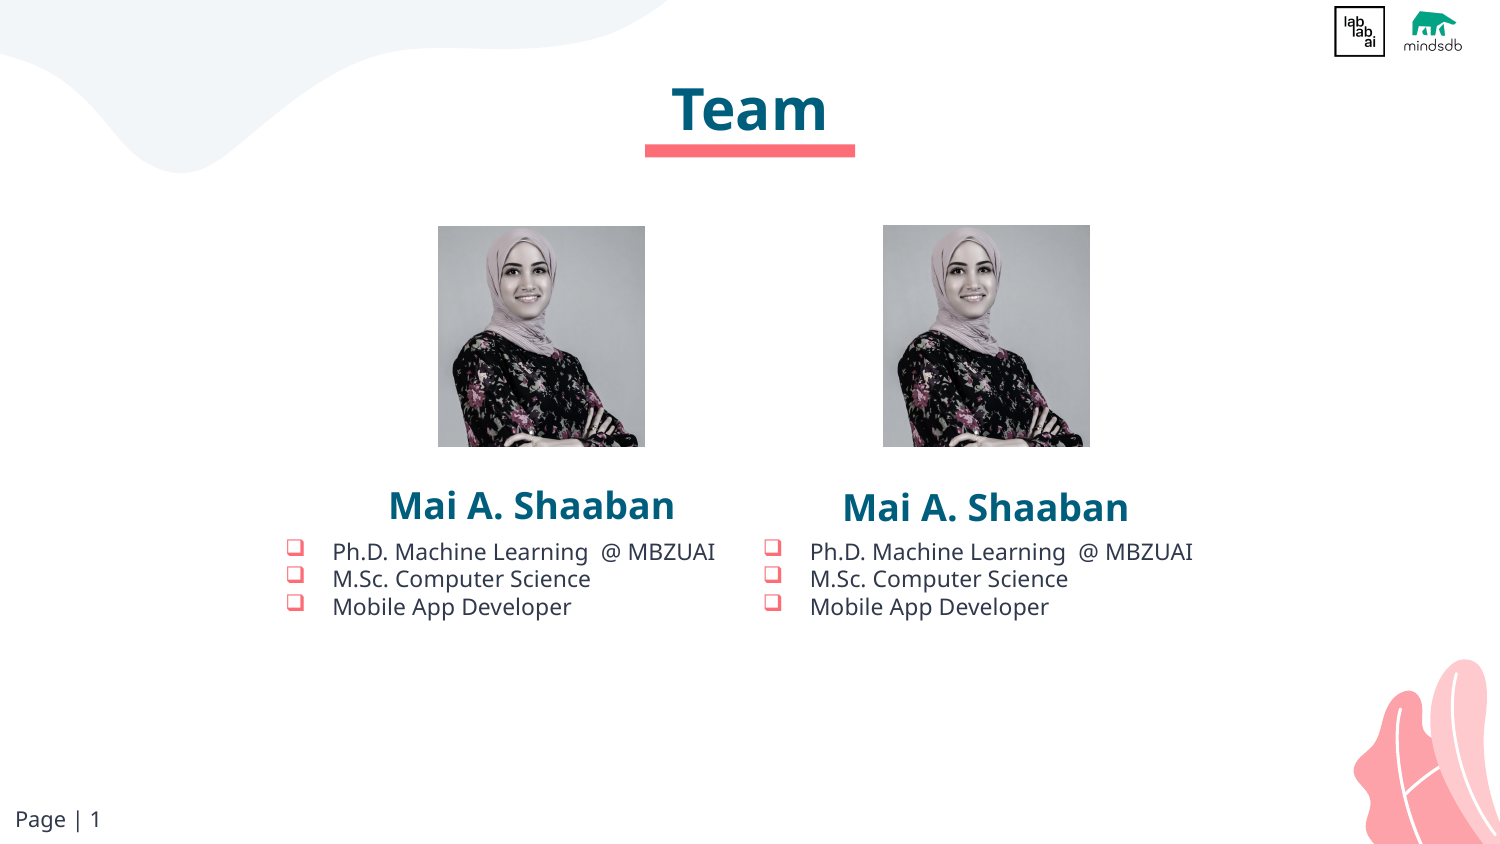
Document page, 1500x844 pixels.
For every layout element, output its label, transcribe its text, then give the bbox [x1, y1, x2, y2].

title Team [118, 57, 1382, 137]
subtitle Ph.D. Machine Learning @ MBZUAI M.Sc. Computer Science Mobile App Developer [747, 522, 1251, 669]
subtitle Mai A. Shaaban [339, 467, 725, 521]
picture [882, 225, 1090, 447]
picture [1334, 6, 1385, 57]
text_box Page | 1 [0, 798, 450, 840]
subtitle Ph.D. Machine Learning @ MBZUAI M.Sc. Computer Science Mobile App Developer [270, 522, 747, 669]
text_box [645, 144, 856, 158]
picture [438, 226, 646, 448]
picture [1401, 0, 1465, 63]
subtitle Mai A. Shaaban [793, 468, 1179, 522]
